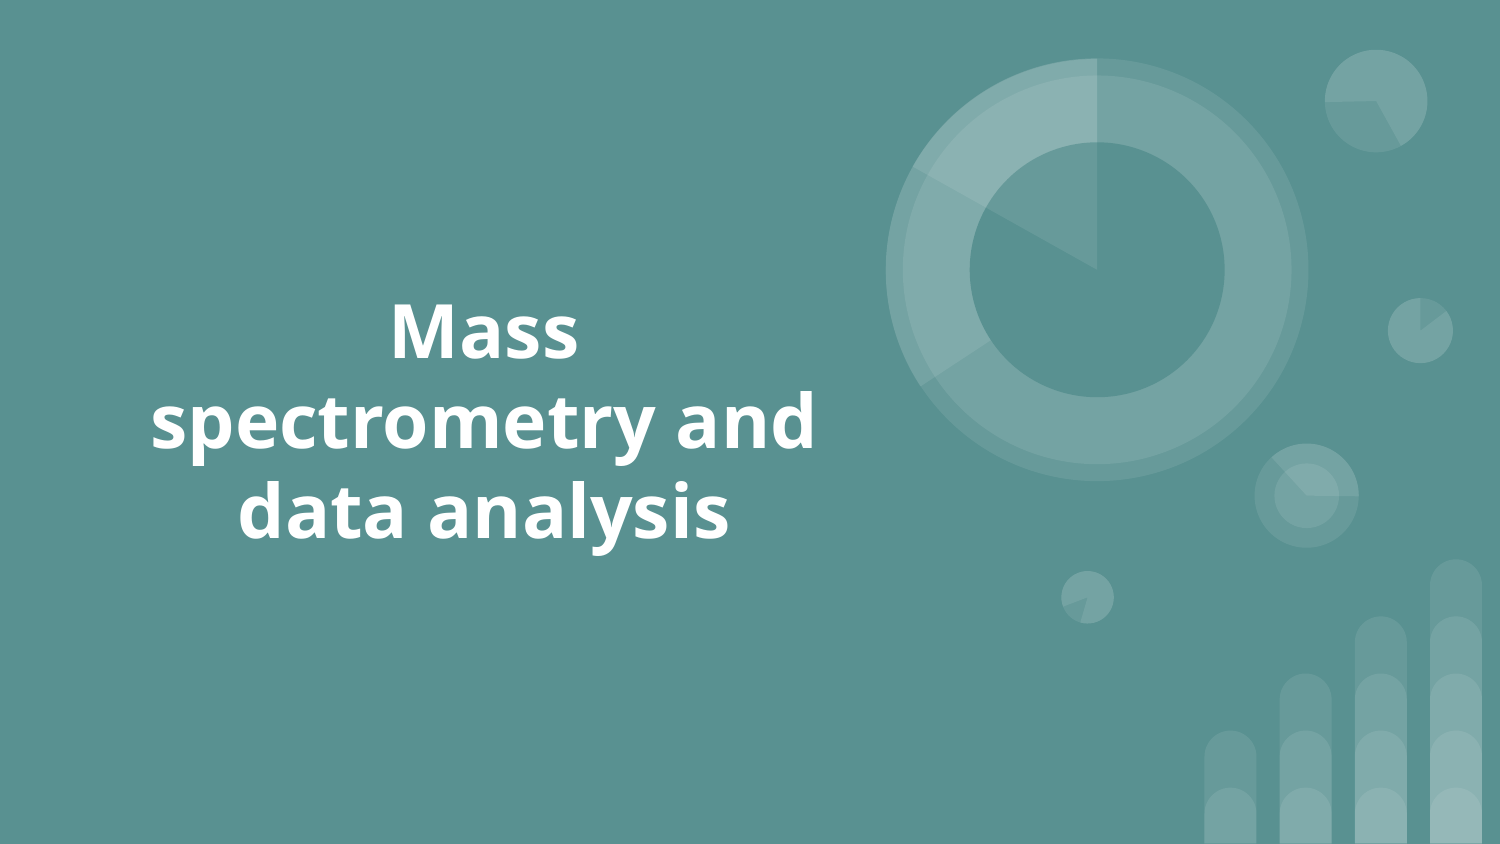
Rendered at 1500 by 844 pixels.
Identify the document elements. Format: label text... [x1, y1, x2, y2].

title Mass spectrometry and data analysis [135, 264, 834, 572]
